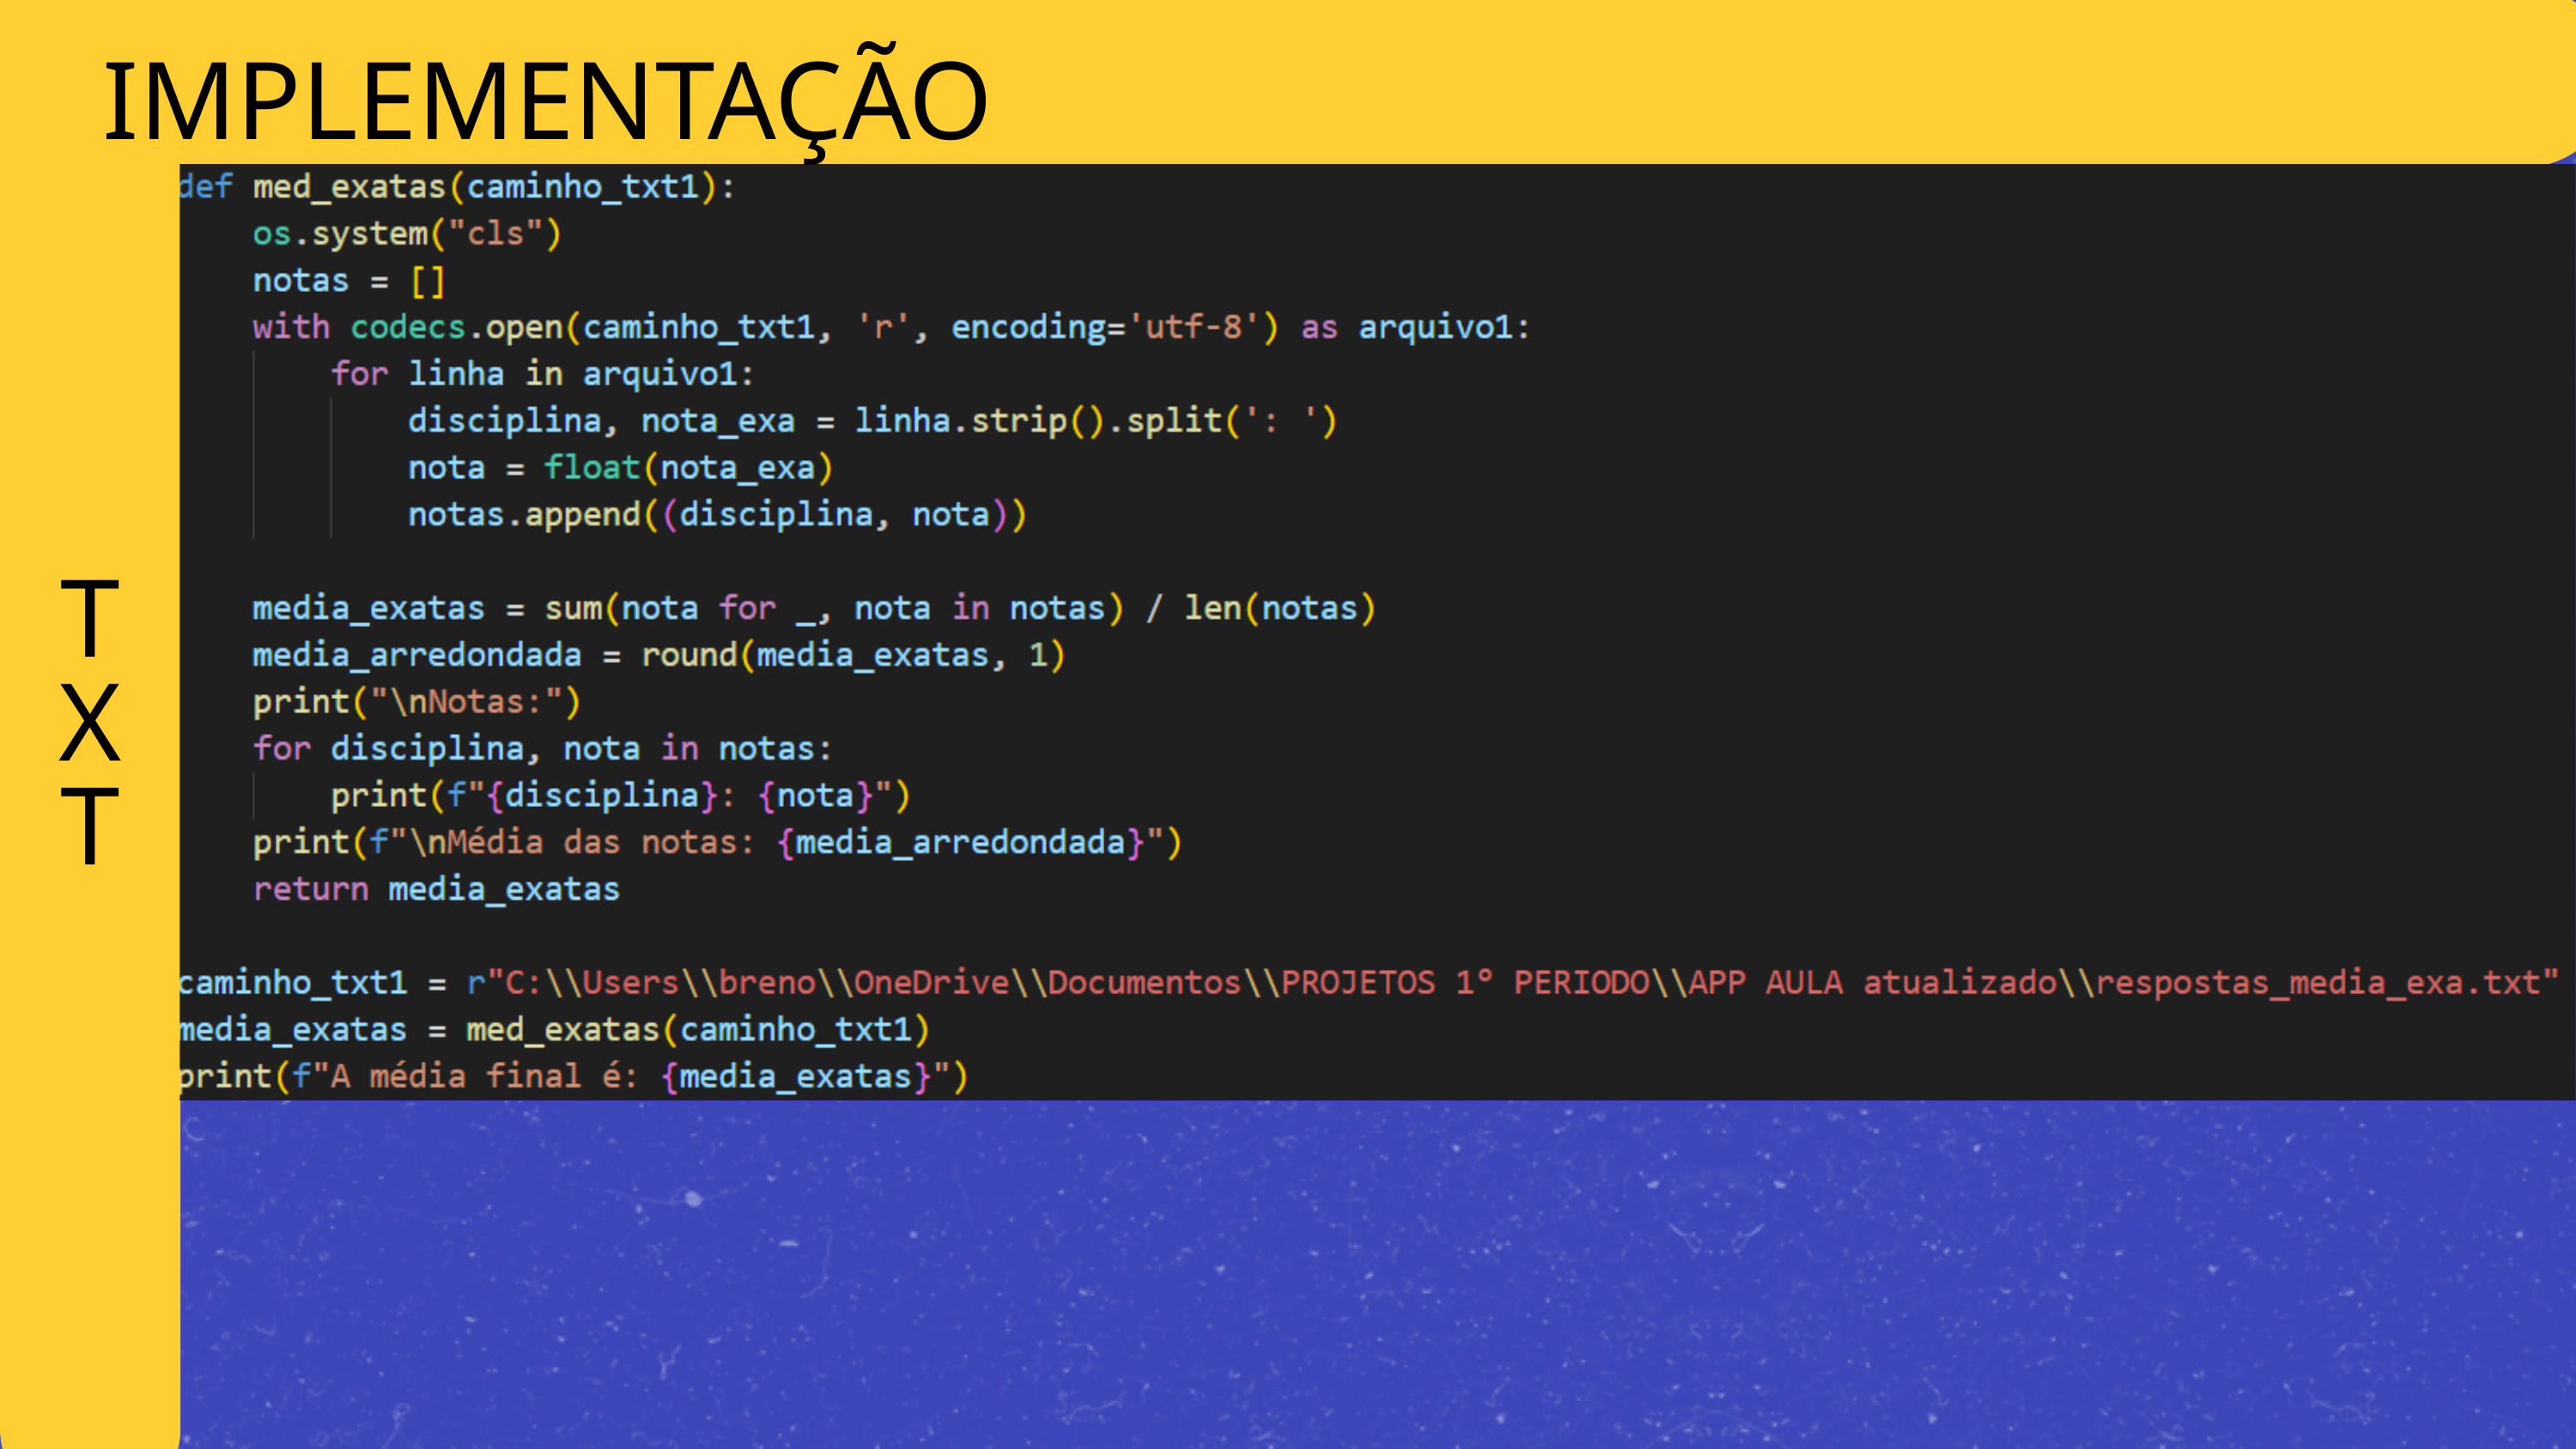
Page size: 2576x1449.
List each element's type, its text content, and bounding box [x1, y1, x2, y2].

text_box [1405, 164, 2576, 1100]
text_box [1217, 0, 1399, 1385]
text_box [2552, 152, 2576, 164]
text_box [0, 0, 181, 1449]
text_box IMPLEMENTAÇÃO [187, 57, 1070, 161]
text_box [187, 164, 1213, 1100]
text_box [187, 1100, 2576, 1449]
